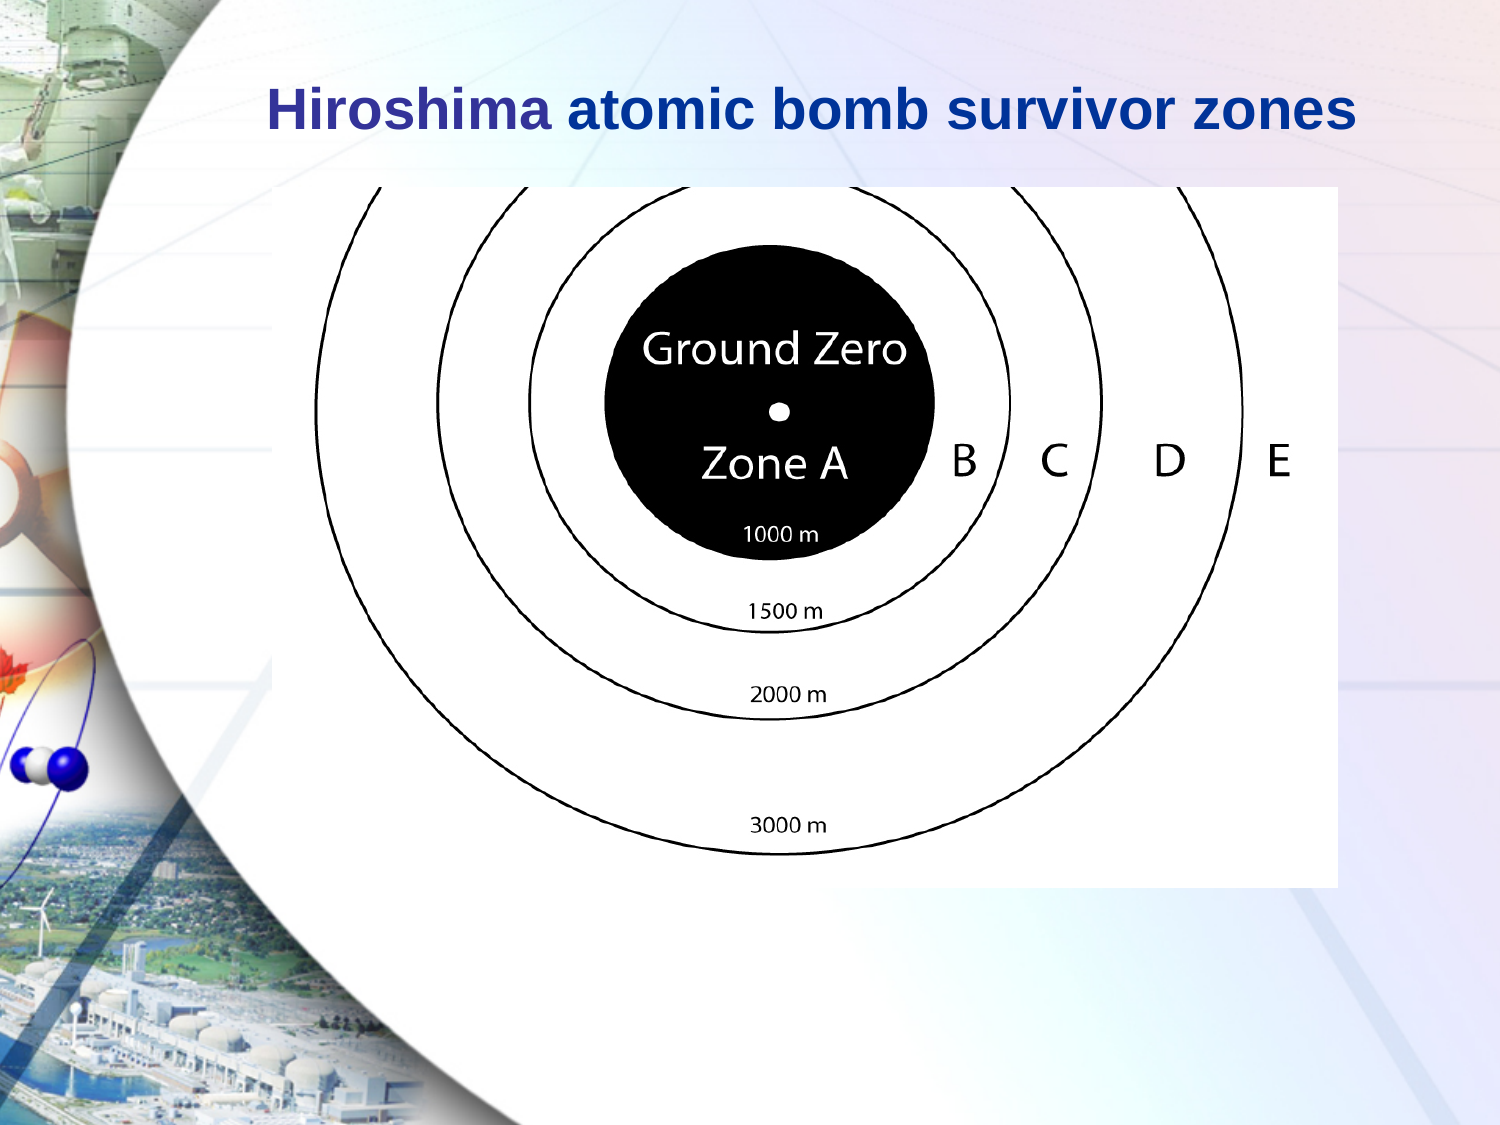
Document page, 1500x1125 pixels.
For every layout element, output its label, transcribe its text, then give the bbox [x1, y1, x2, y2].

picture [0, 0, 1500, 1125]
title Hiroshima atomic bomb survivor zones [174, 62, 1450, 150]
